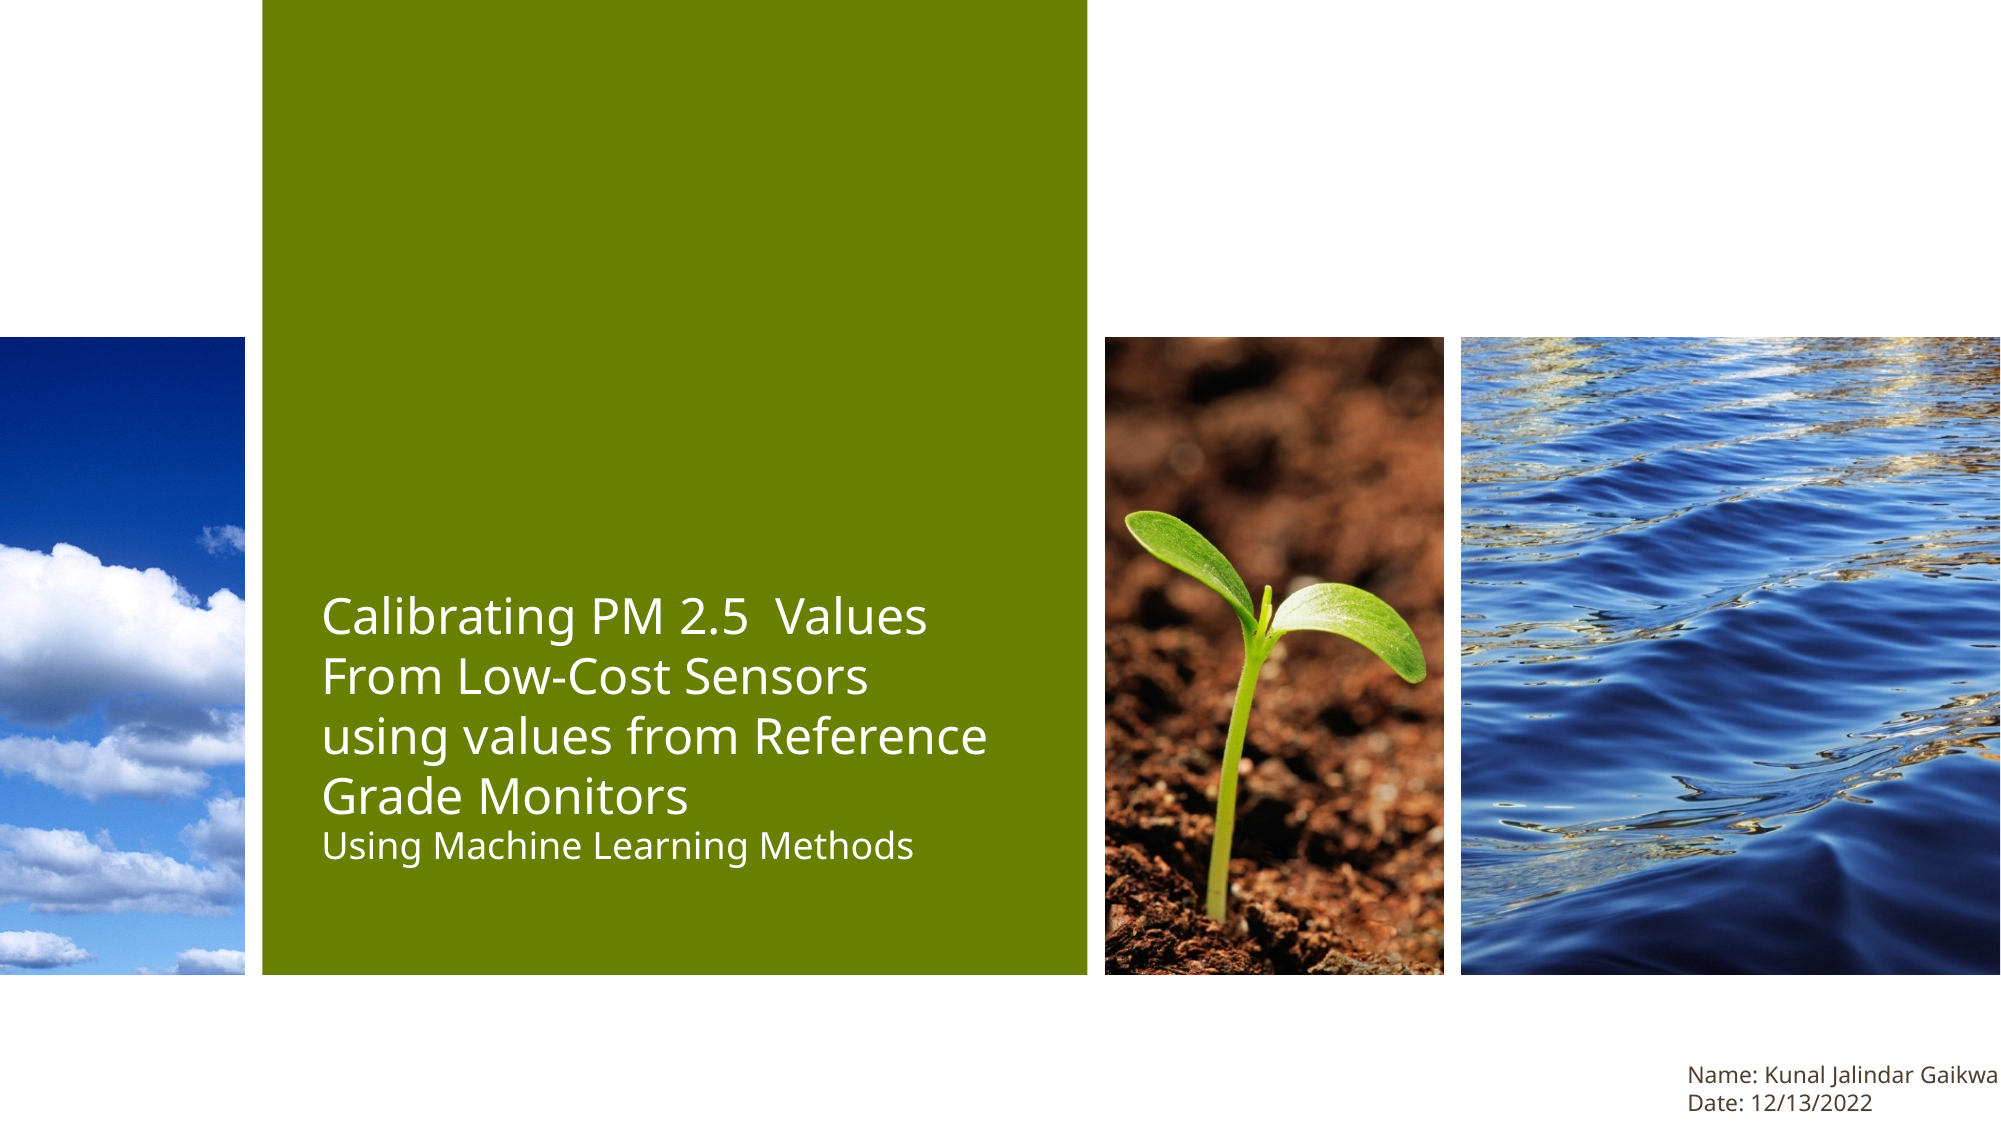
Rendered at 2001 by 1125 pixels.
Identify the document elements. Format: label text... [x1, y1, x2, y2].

text_box Calibrating PM 2.5 Values From Low-Cost Sensors using values from Reference Grade Monitors [306, 577, 1018, 833]
picture [0, 337, 245, 975]
text_box Name: Kunal Jalindar Gaikwad Date: 12/13/2022 [1672, 1053, 2000, 1124]
picture [1105, 337, 1444, 975]
subtitle Using Machine Learning Methods [306, 819, 1102, 893]
picture [1461, 337, 2001, 975]
